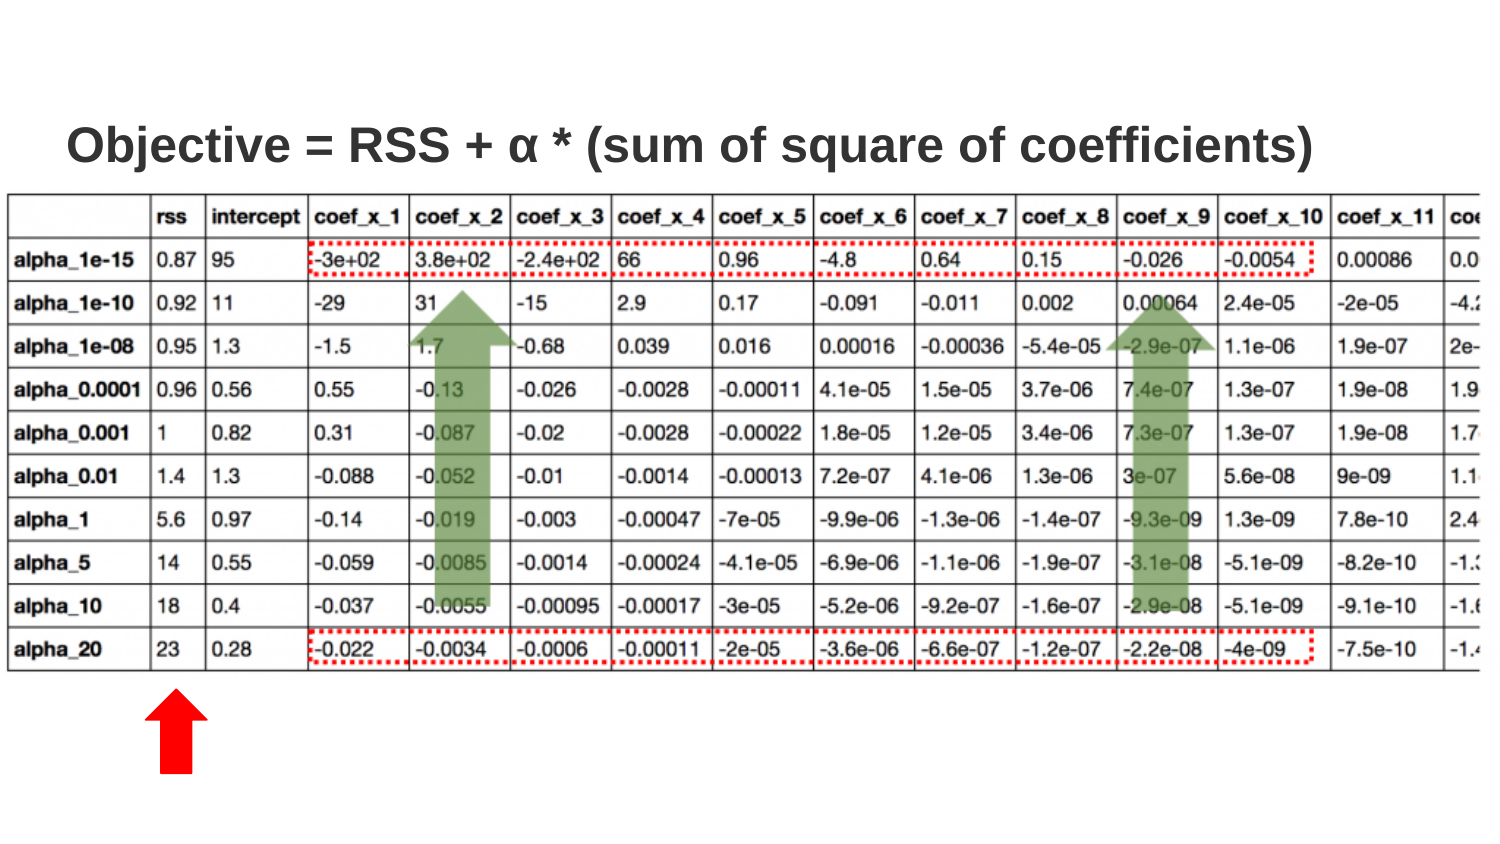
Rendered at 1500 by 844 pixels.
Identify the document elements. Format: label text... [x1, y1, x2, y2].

title Objective = RSS + α * (sum of square of coefficients) [51, 72, 1449, 167]
picture [0, 188, 1500, 679]
text_box [145, 689, 207, 774]
